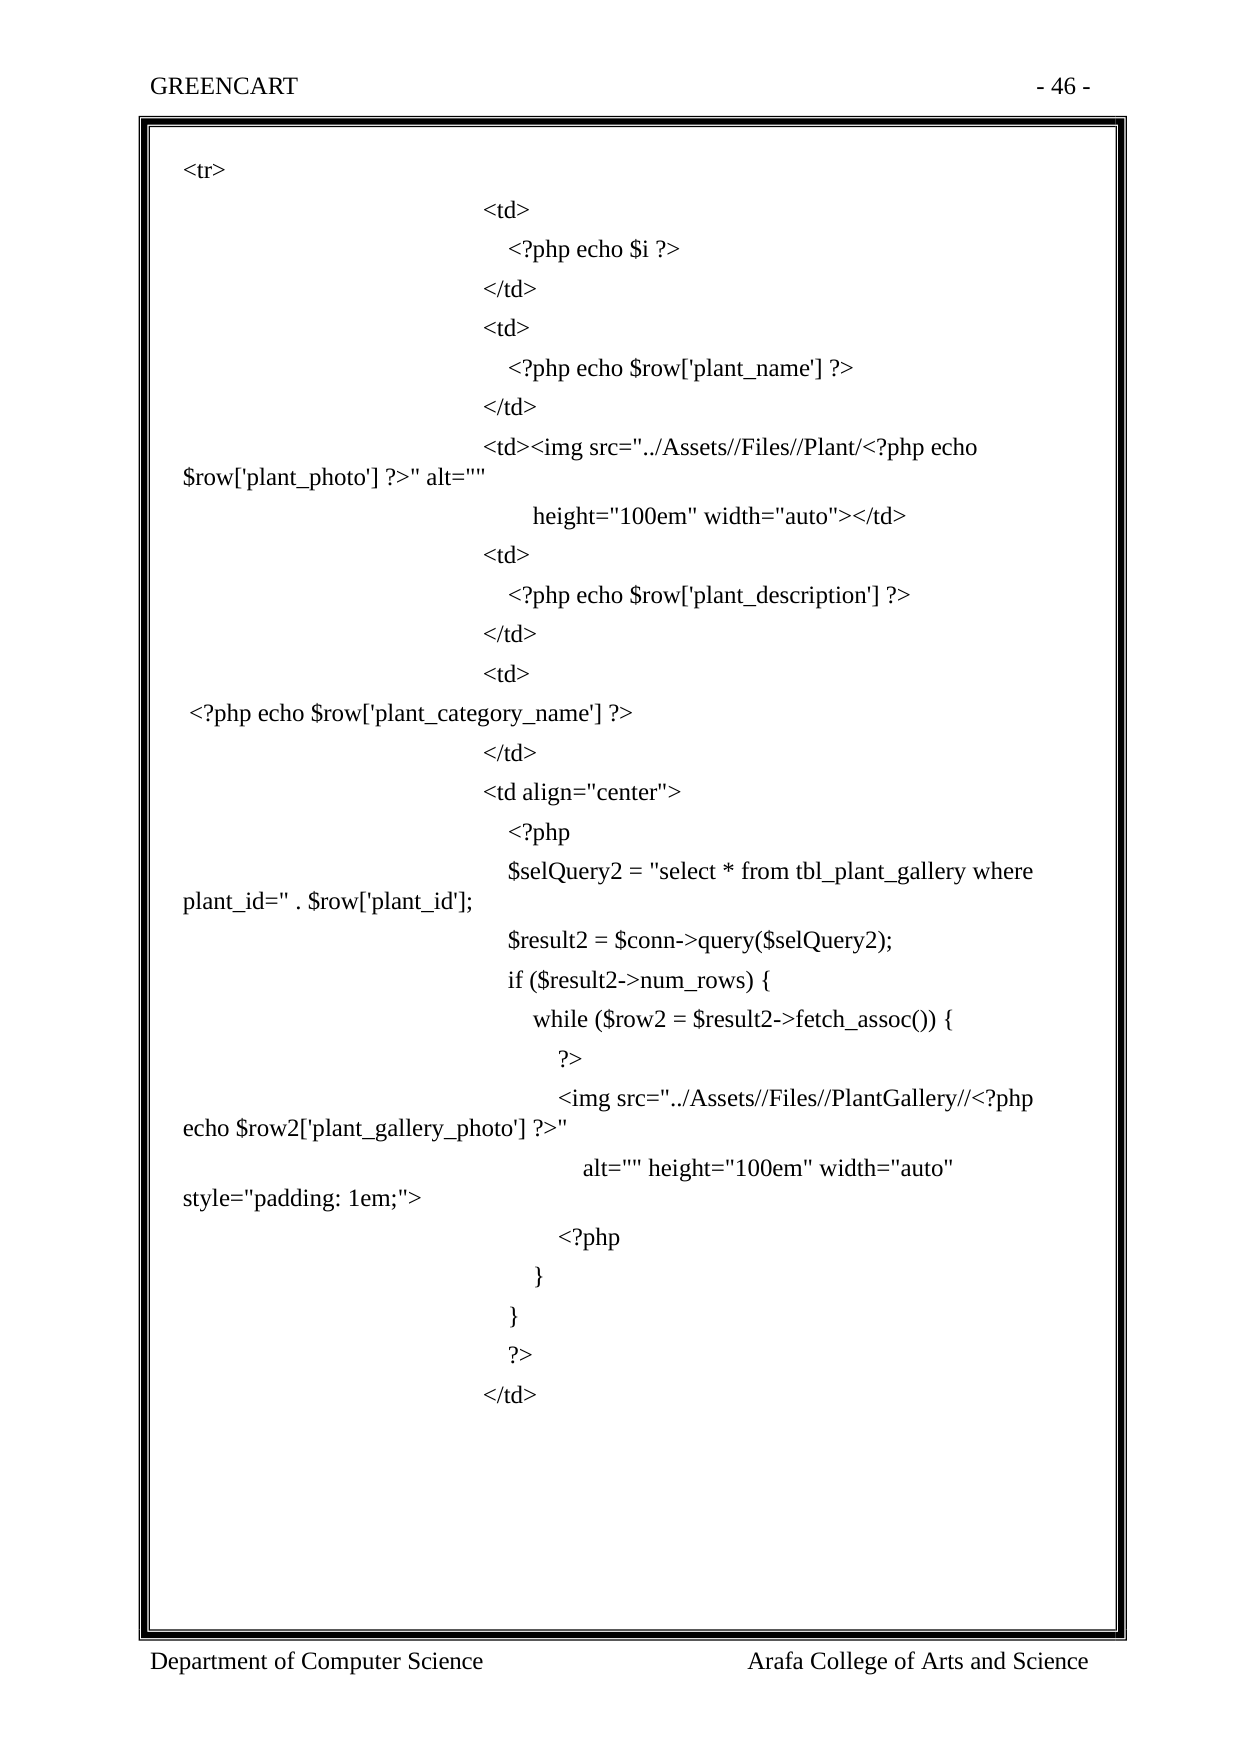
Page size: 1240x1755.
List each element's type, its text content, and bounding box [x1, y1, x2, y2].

text_box [138, 115, 1127, 1641]
text_box <tr> <td> <?php echo $i ?> </td> <td> <?php echo $row['plant_name'] ?> </td> <td><img src="../Assets//Files//Plant/<?php echo $row['plant_photo'] ?>" alt="" height="100em" width="auto"></td> <td> <?php echo $row['plant_description'] ?> </td> <td> <?php echo $row['plant_category_name'] ?> </td> <td align="center"> <?php $selQuery2 = "select * from tbl_plant_gallery where plant_id=" . $row['plant_id']; $result2 = $conn->query($selQuery2); if ($result2->num_rows) { while ($row2 = $result2->fetch_assoc()) { ?> <img src="../Assets//Files//PlantGallery//<?php echo $row2['plant_gallery_photo'] ?>" alt="" height="100em" width="auto" style="padding: 1em;"> <?php } } ?> </td> [182, 152, 1083, 1448]
text_box GREENCART [147, 67, 416, 99]
footer Arafa College of Arts and Science [745, 1645, 1093, 1755]
text_box - 46 - [1034, 67, 1093, 99]
slide_number Department of Computer Science [147, 1645, 488, 1755]
